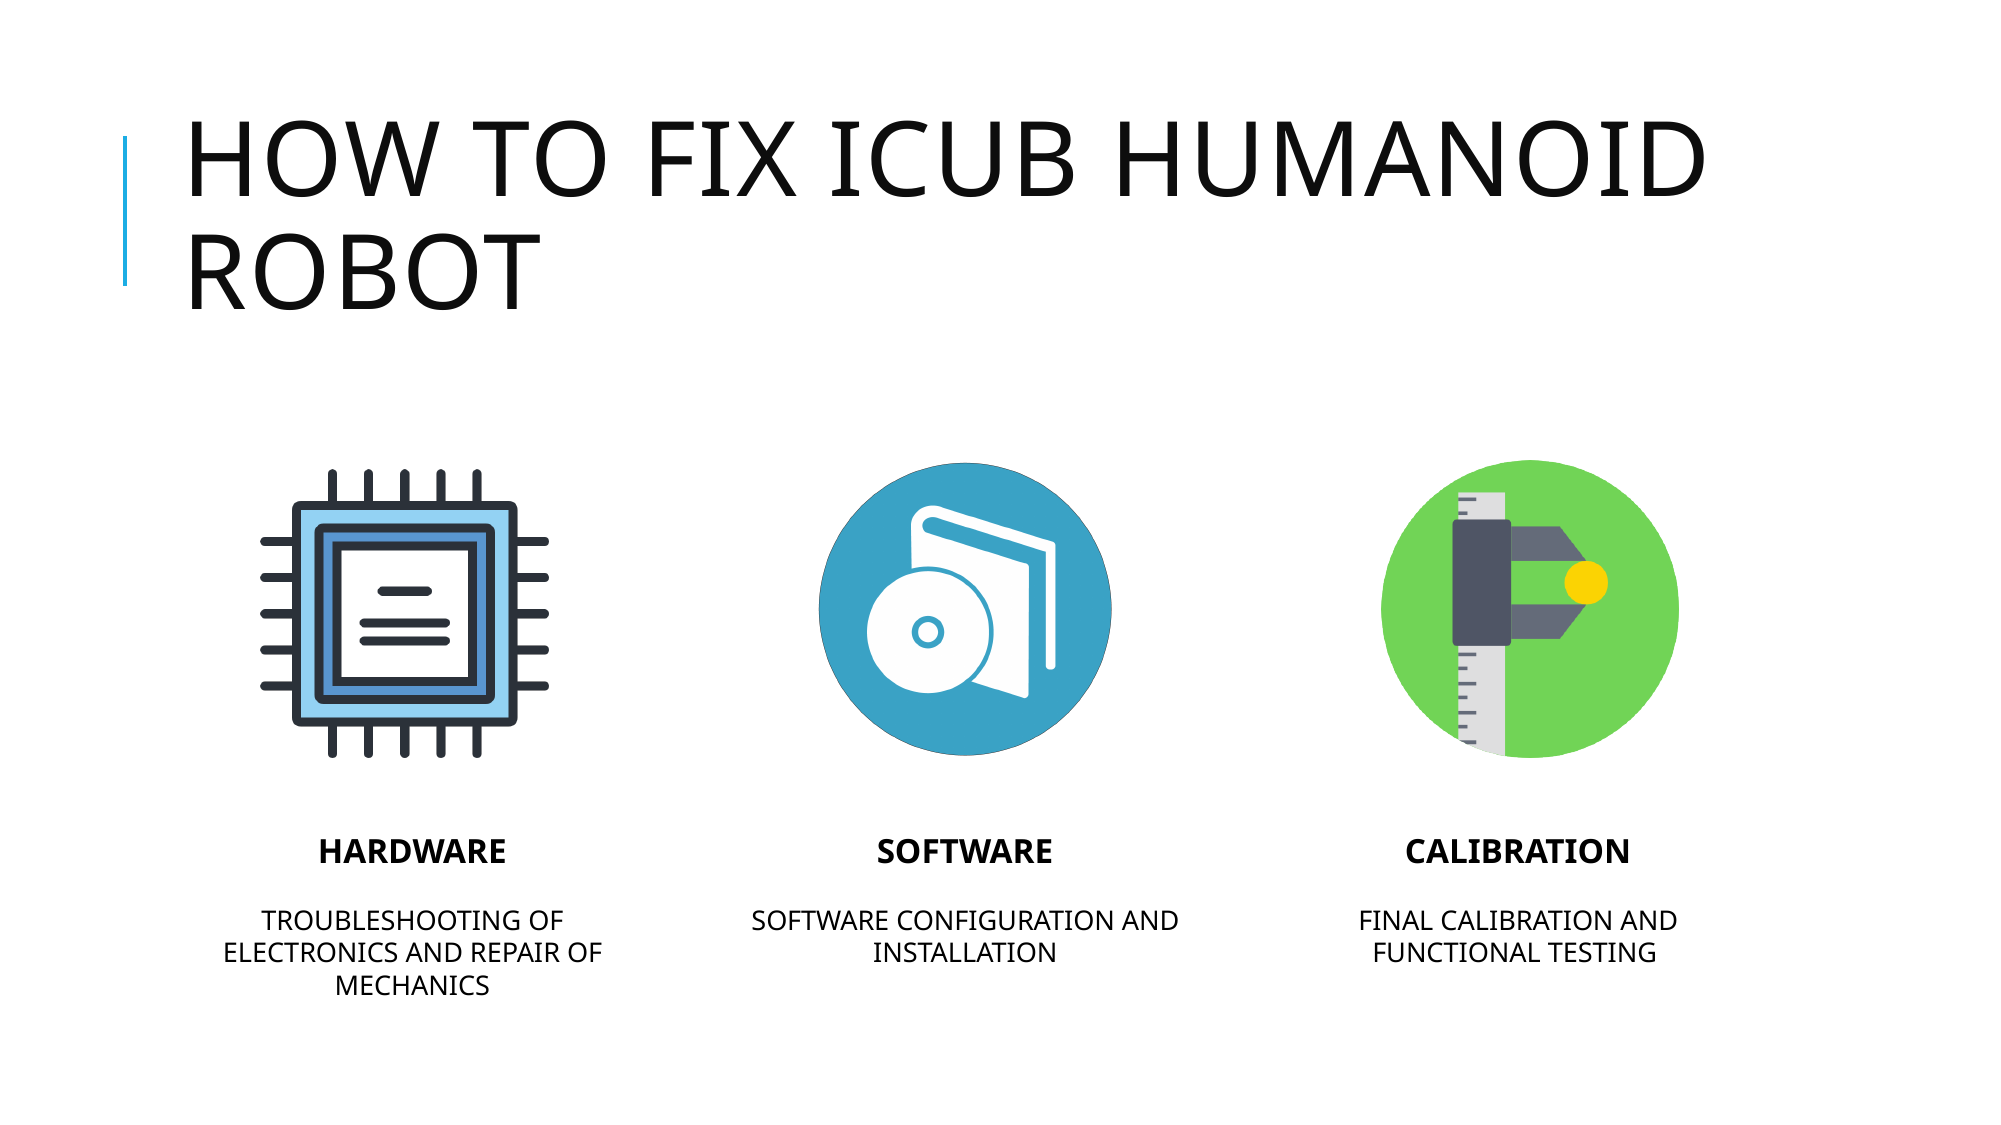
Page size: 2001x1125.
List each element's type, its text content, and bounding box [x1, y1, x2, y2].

picture [260, 468, 549, 758]
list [167, 374, 1763, 1036]
title how to fix icub humanoid robot [168, 96, 1763, 342]
picture [1381, 460, 1679, 758]
picture [803, 447, 1127, 771]
